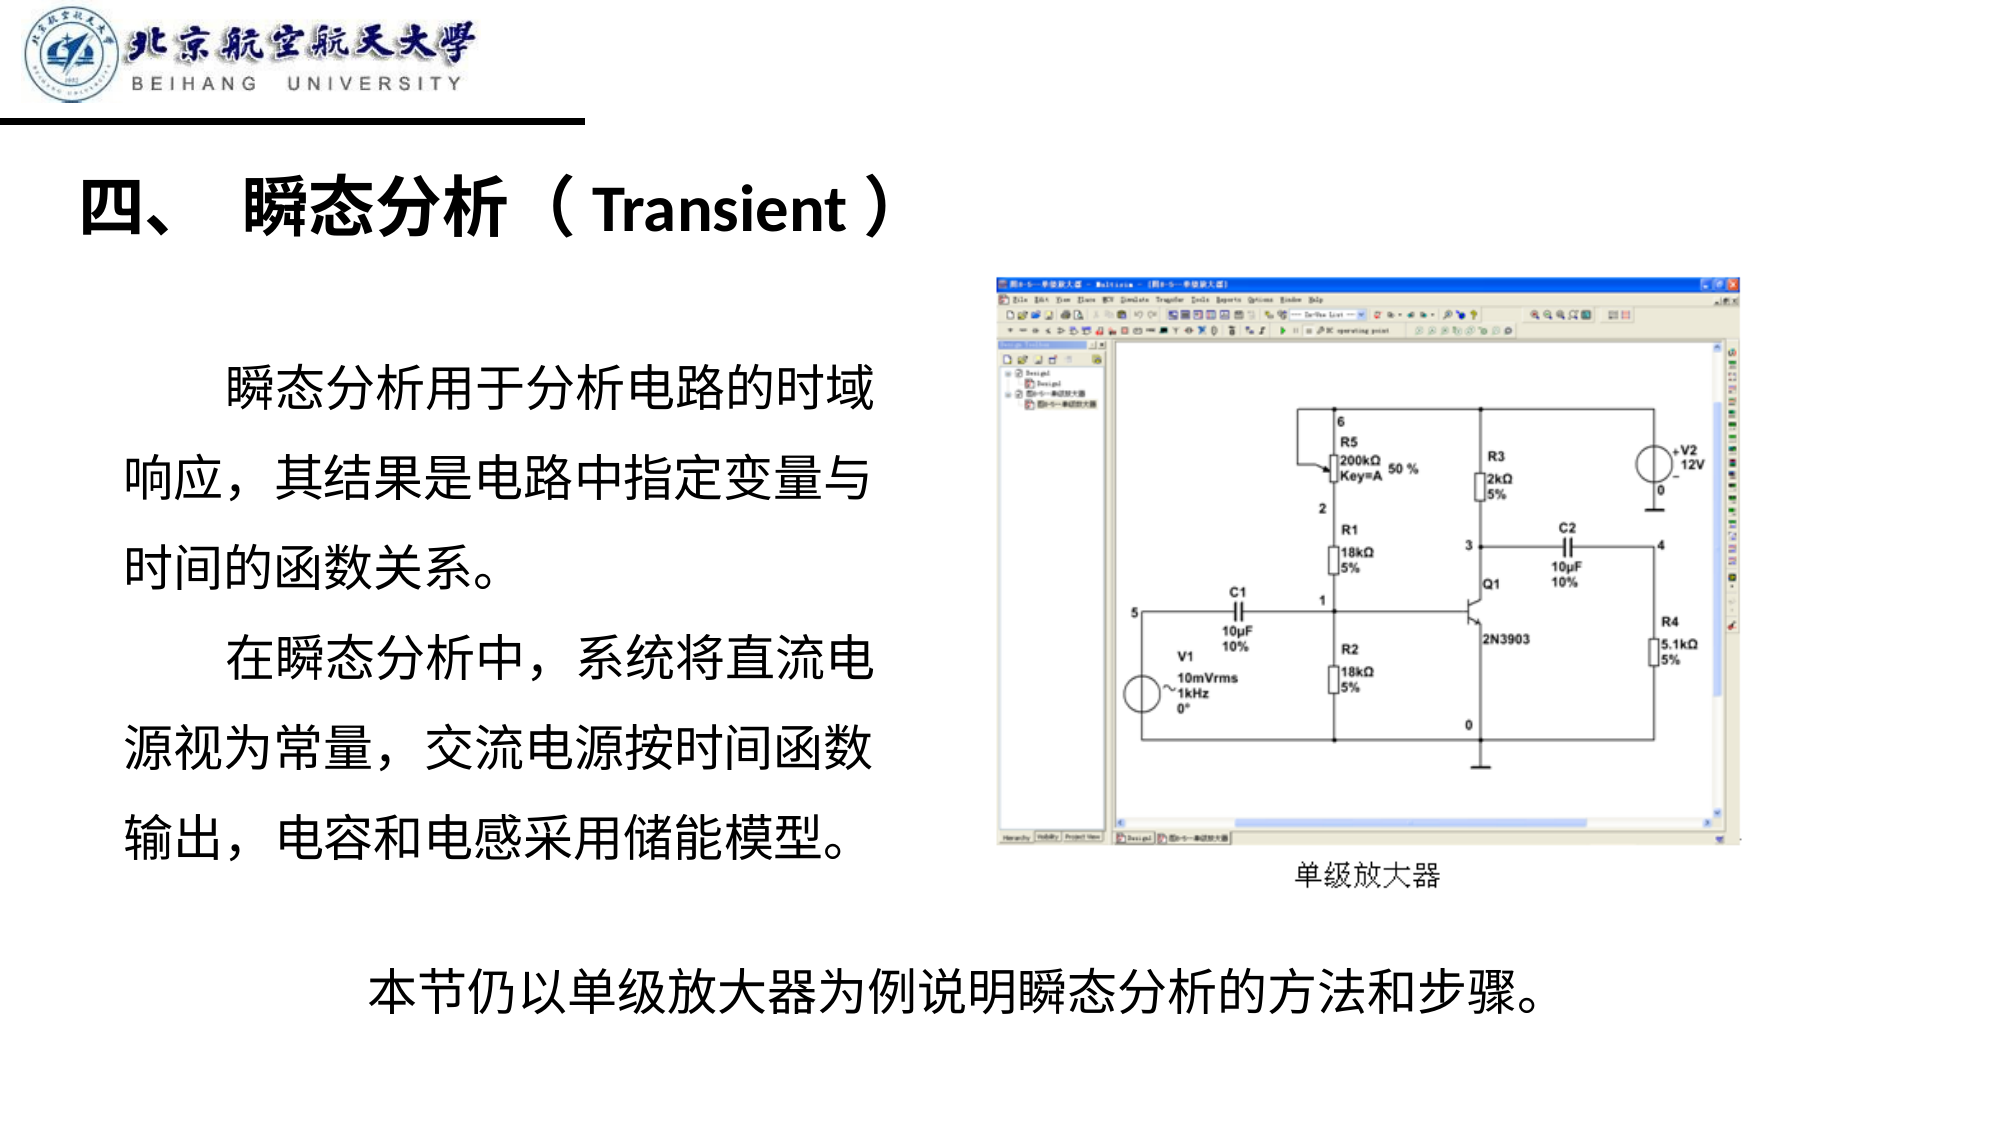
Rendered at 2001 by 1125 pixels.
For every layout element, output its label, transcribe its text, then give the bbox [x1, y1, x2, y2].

text_box 本节仍以单级放大器为例说明瞬态分析的方法和步骤。 [308, 922, 1667, 1028]
picture [21, 0, 481, 103]
picture [987, 271, 1750, 898]
text_box 瞬态分析用于分析电路的时域响应，其结果是电路中指定变量与时间的函数关系。 在瞬态分析中，系统将直流电源视为常量，交流电源按时间函数输出，电容和电感采用储能模型。 [109, 318, 912, 874]
text_box 四、 瞬态分析（Transient） [63, 157, 1039, 252]
